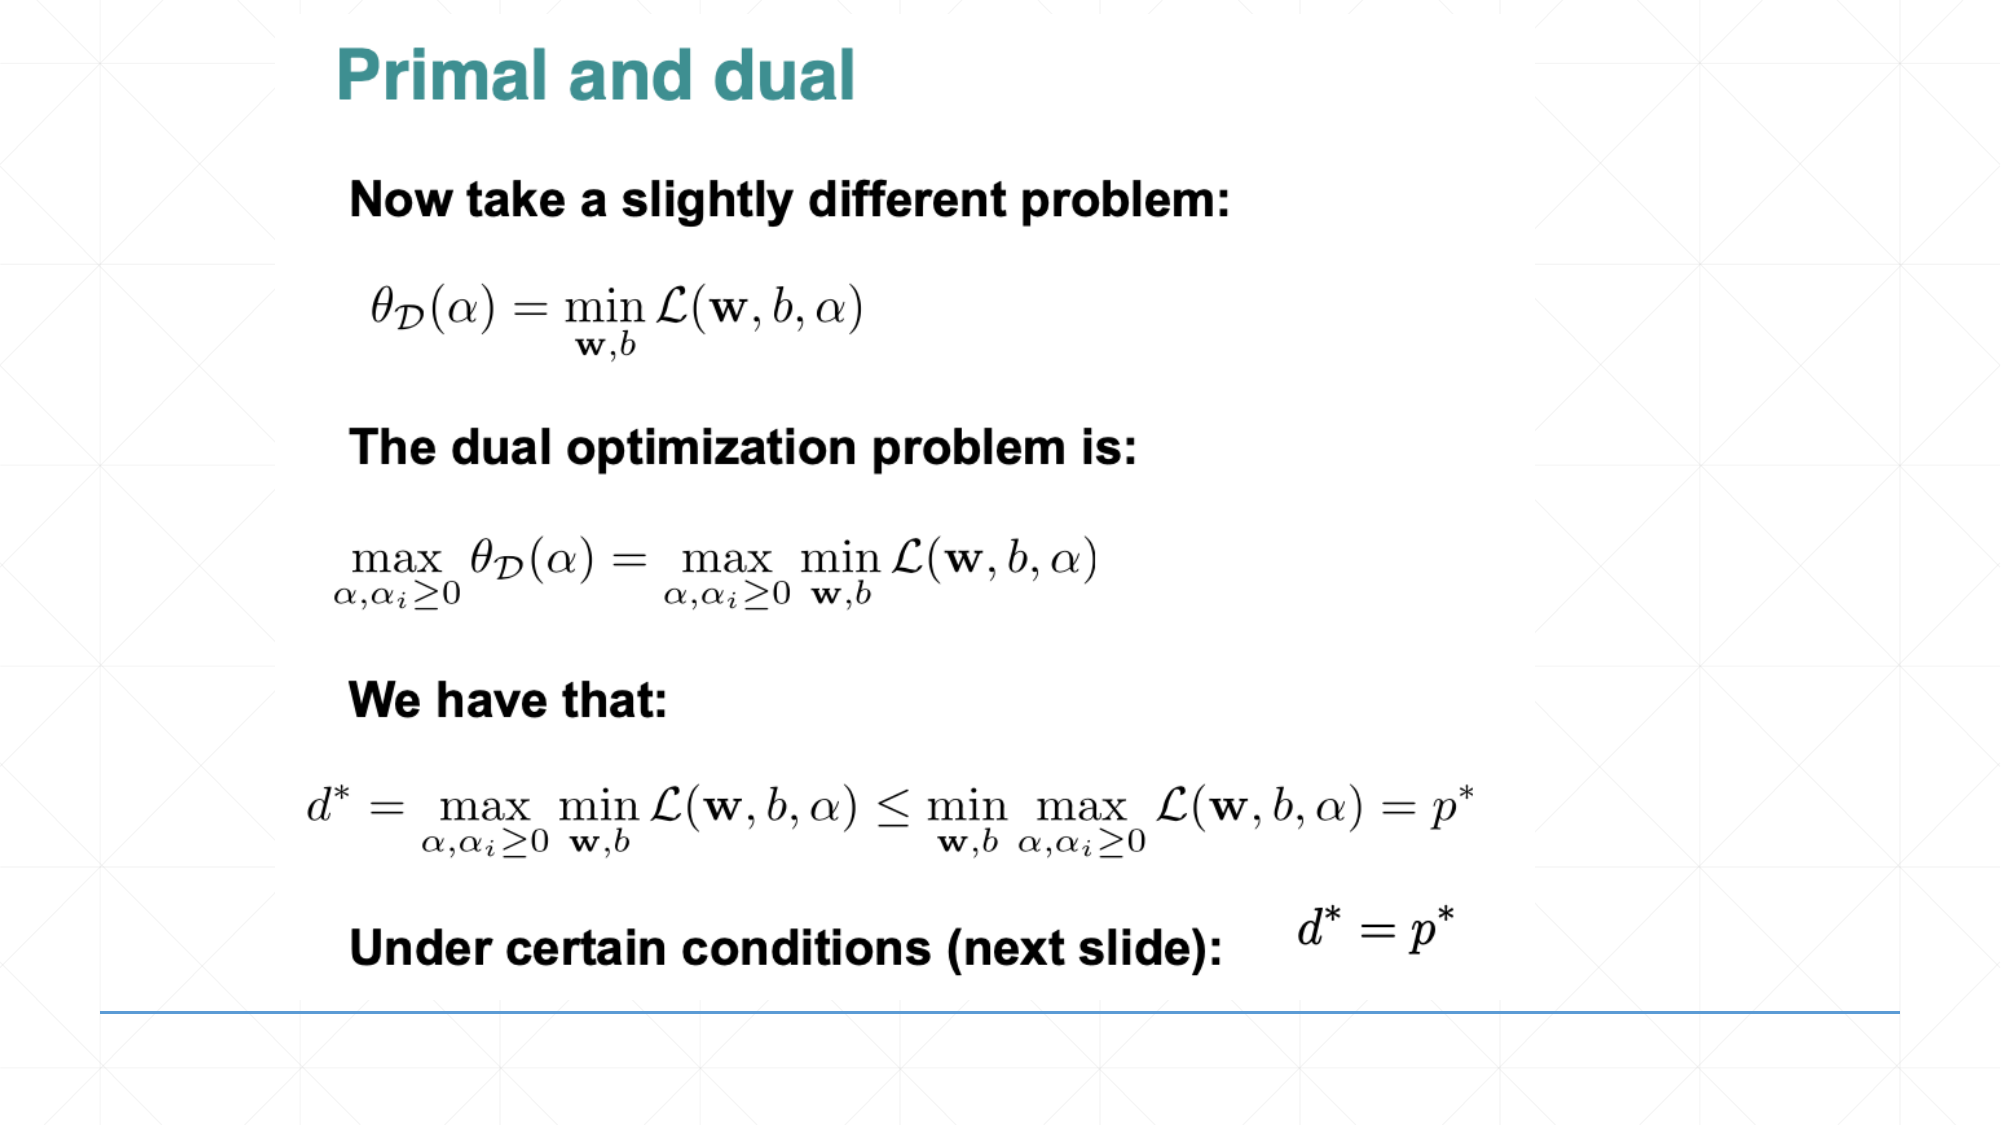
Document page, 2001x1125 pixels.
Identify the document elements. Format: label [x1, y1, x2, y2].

picture [274, 14, 1535, 1000]
